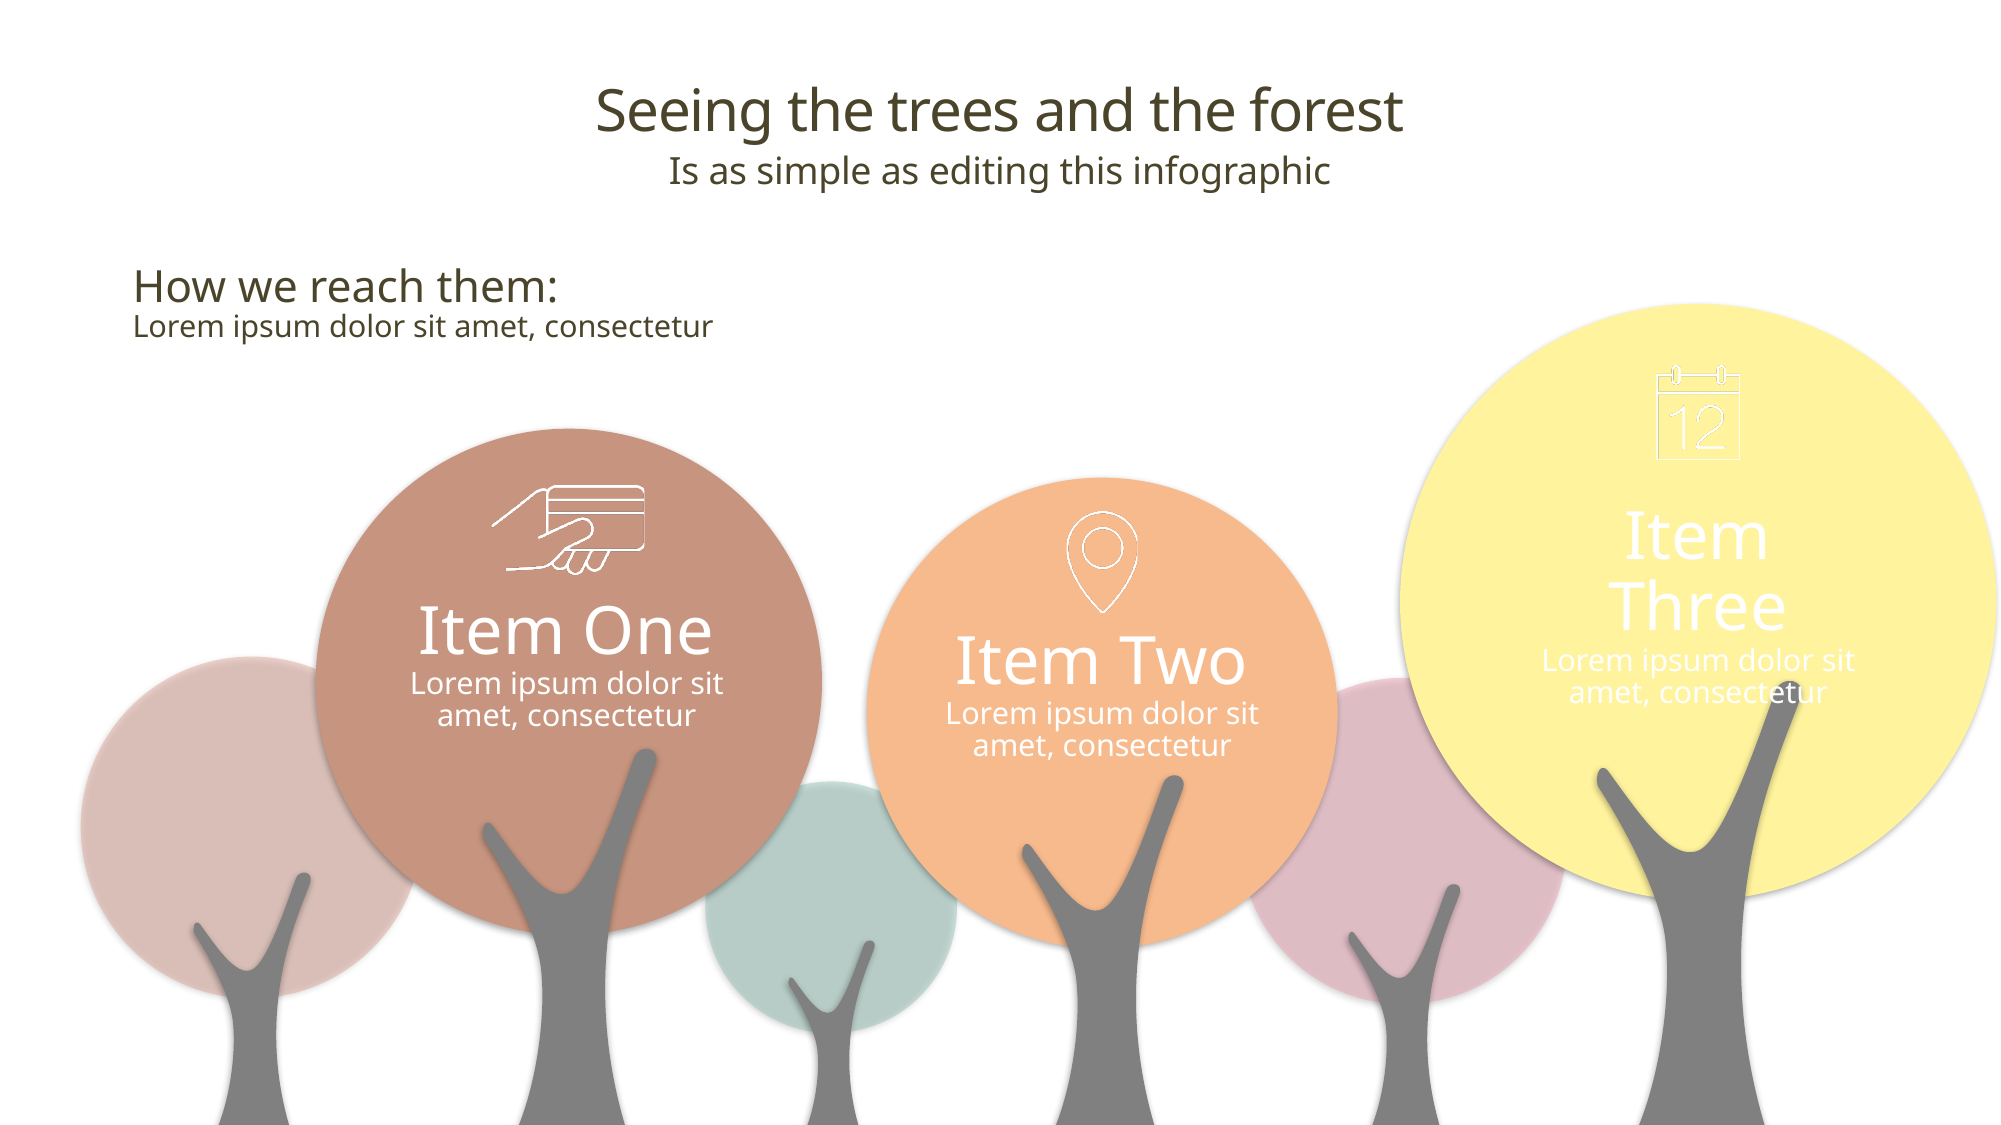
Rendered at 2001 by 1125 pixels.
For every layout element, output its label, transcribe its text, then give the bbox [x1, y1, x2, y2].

picture [1656, 364, 1741, 460]
text_box [79, 655, 412, 997]
picture [1066, 511, 1138, 614]
text_box [1596, 727, 1791, 1125]
text_box Item Two Lorem ipsum dolor sit amet, consectetur [902, 619, 1303, 780]
text_box Item Three Lorem ipsum dolor sit amet, consectetur [1498, 495, 1899, 727]
text_box [787, 939, 876, 1125]
title Seeing the trees and the forest [150, 45, 1850, 153]
list Is as simple as editing this infographic [150, 153, 1850, 220]
text_box [1347, 883, 1462, 1125]
picture [491, 485, 645, 575]
text_box [1252, 677, 1564, 1003]
text_box How we reach them: Lorem ipsum dolor sit amet, consectetur [92, 256, 760, 361]
text_box [481, 750, 658, 1125]
text_box [1021, 780, 1185, 1125]
text_box [1399, 303, 1998, 897]
text_box Item One Lorem ipsum dolor sit amet, consectetur [366, 589, 767, 750]
text_box [192, 871, 312, 1125]
text_box [704, 780, 958, 1032]
text_box [865, 476, 1339, 946]
text_box [314, 427, 823, 932]
